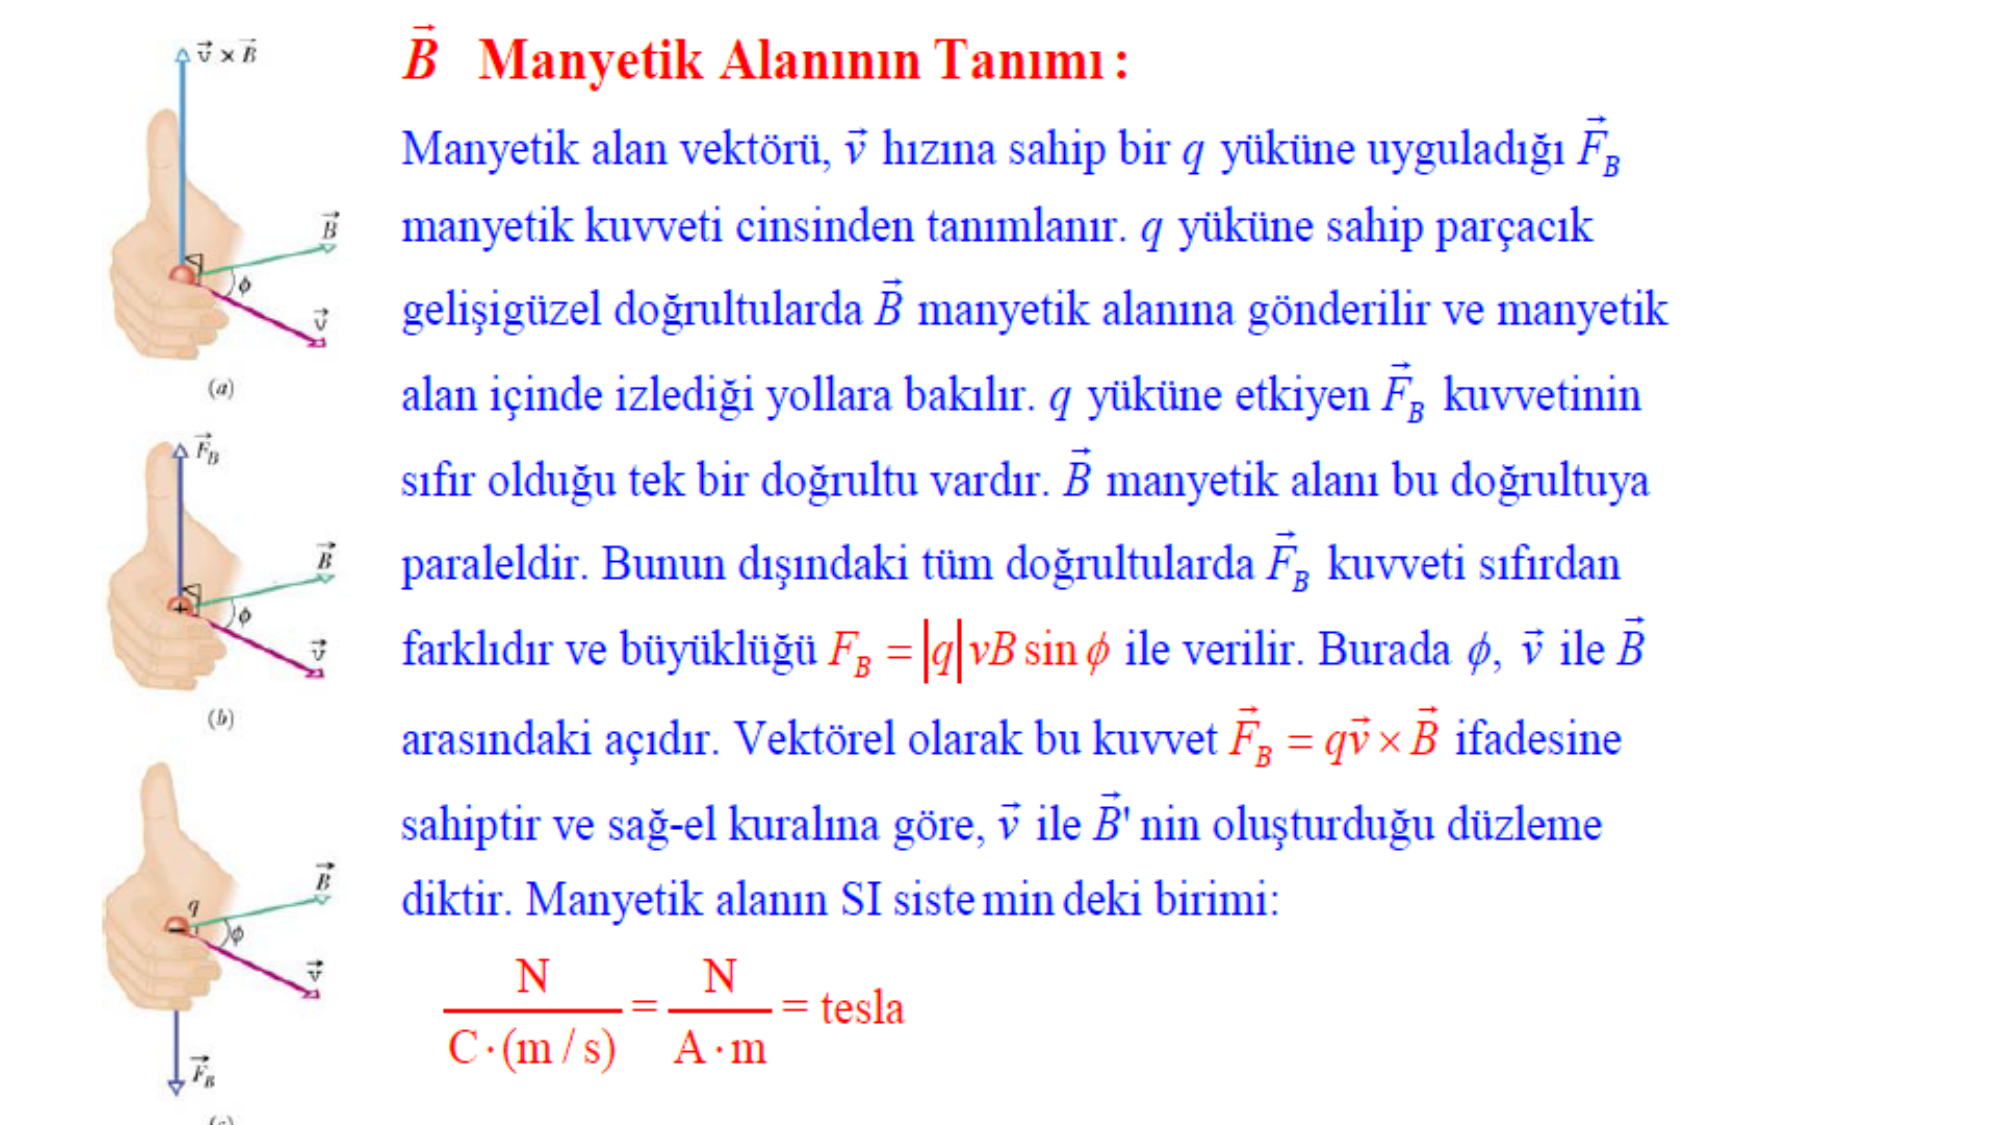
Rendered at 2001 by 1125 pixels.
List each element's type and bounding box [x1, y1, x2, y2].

list [86, 2, 1680, 1125]
